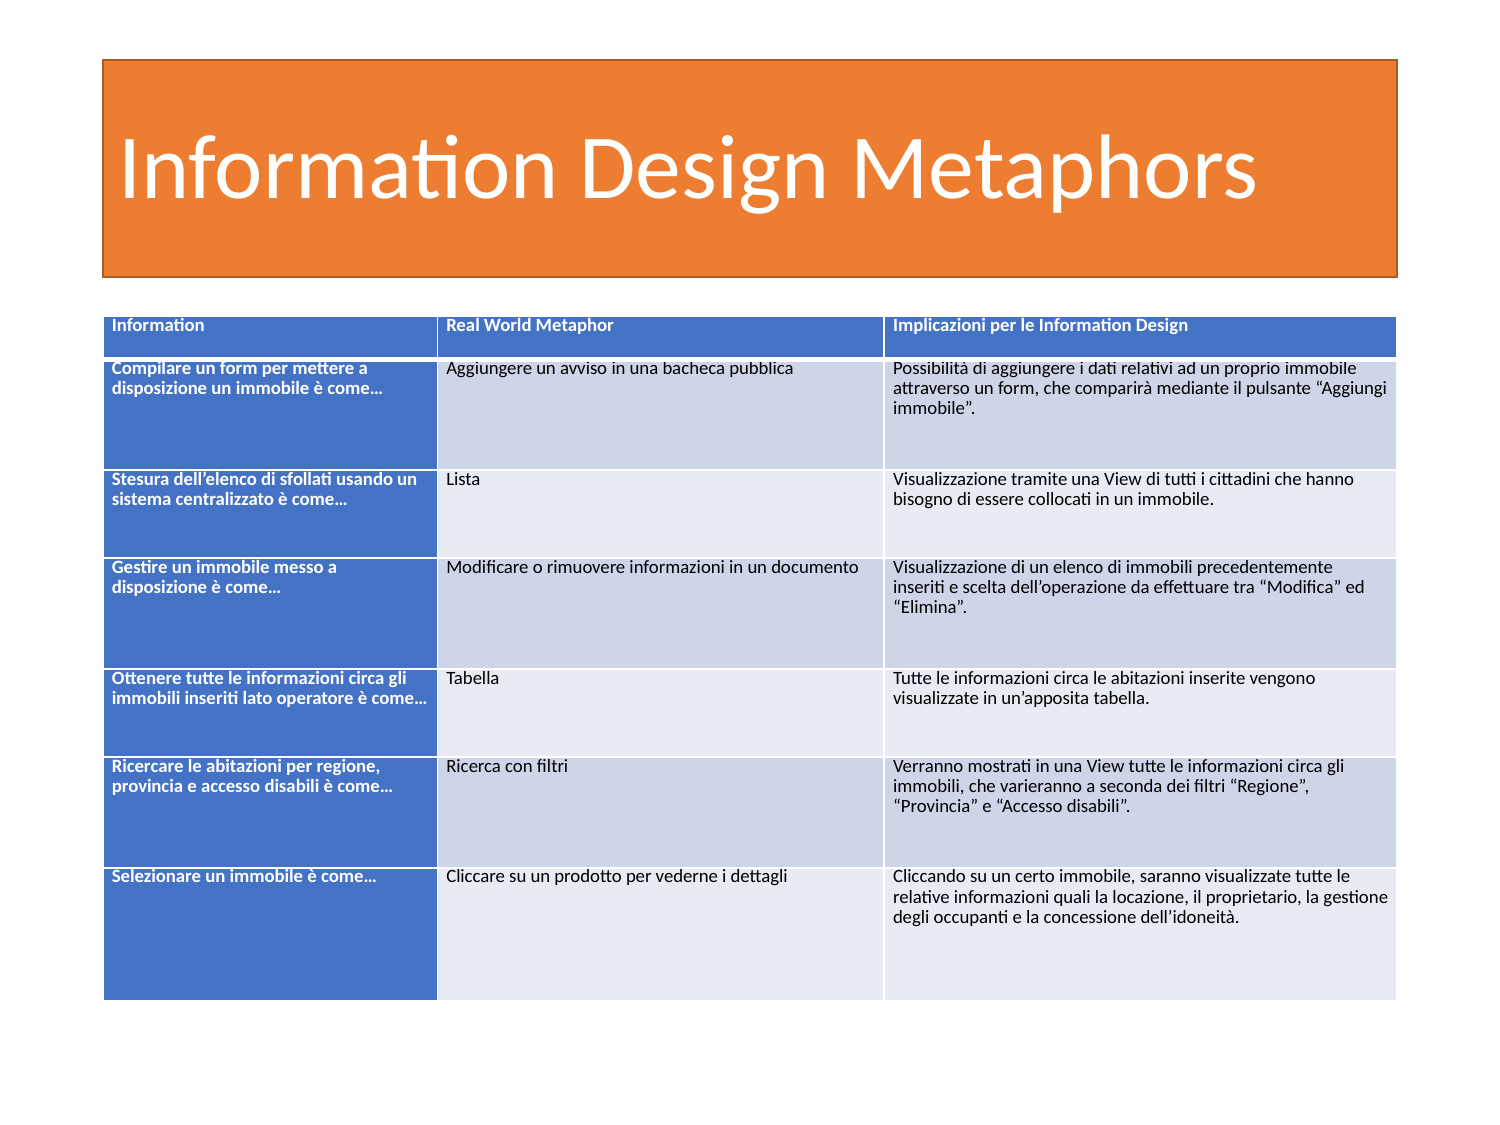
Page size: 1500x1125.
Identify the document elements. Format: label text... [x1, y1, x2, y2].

title Information Design Metaphors [102, 59, 1398, 278]
table_cell Aggiungere un avviso in una bacheca pubblica [438, 362, 883, 469]
table_cell Tabella [438, 670, 883, 756]
table_cell Gestire un immobile messo a disposizione è come… [104, 559, 437, 668]
table_cell Cliccando su un certo immobile, saranno visualizzate tutte le relative informazioni quali la locazione, il proprietario, la gestione degli occupanti e la concessione dell’idoneità. [885, 869, 1396, 1000]
table_header Information [104, 317, 437, 357]
table_cell Ricerca con filtri [438, 758, 883, 867]
table_cell Visualizzazione tramite una View di tutti i cittadini che hanno bisogno di essere collocati in un immobile. [885, 471, 1396, 557]
table_cell Stesura dell’elenco di sfollati usando un sistema centralizzato è come… [104, 471, 437, 557]
table_cell Possibilità di aggiungere i dati relativi ad un proprio immobile attraverso un form, che comparirà mediante il pulsante “Aggiungi immobile”. [885, 362, 1396, 469]
table_cell Selezionare un immobile è come… [104, 869, 437, 1000]
table_cell Cliccare su un prodotto per vederne i dettagli [438, 869, 883, 1000]
table_cell Ricercare le abitazioni per regione, provincia e accesso disabili è come… [104, 758, 437, 867]
table_header Real World Metaphor [438, 317, 883, 357]
table_cell Ottenere tutte le informazioni circa gli immobili inseriti lato operatore è come… [104, 670, 437, 756]
table_cell Modificare o rimuovere informazioni in un documento [438, 559, 883, 668]
table_cell Compilare un form per mettere a disposizione un immobile è come… [104, 362, 437, 469]
table_cell Verranno mostrati in una View tutte le informazioni circa gli immobili, che varieranno a seconda dei filtri “Regione”, “Provincia” e “Accesso disabili”. [885, 758, 1396, 867]
table_cell Tutte le informazioni circa le abitazioni inserite vengono visualizzate in un’apposita tabella. [885, 670, 1396, 756]
table_cell Lista [438, 471, 883, 557]
table_cell Visualizzazione di un elenco di immobili precedentemente inseriti e scelta dell’operazione da effettuare tra “Modifica” ed “Elimina”. [885, 559, 1396, 668]
table_header Implicazioni per le Information Design [885, 317, 1396, 357]
